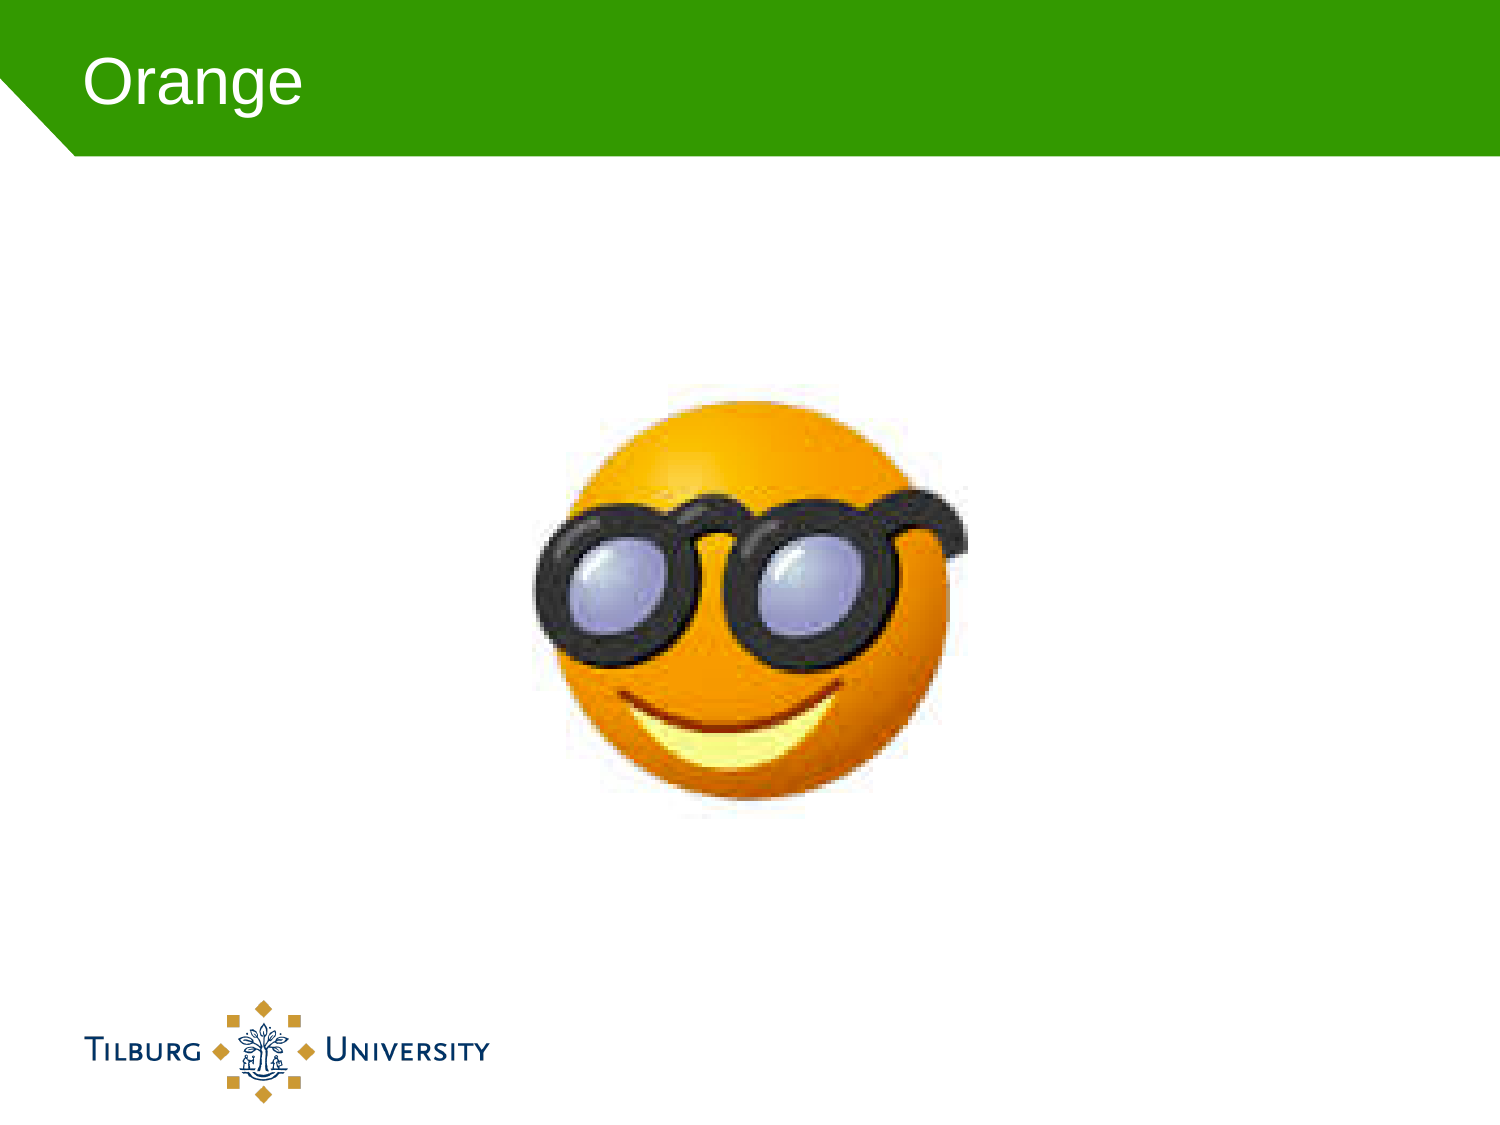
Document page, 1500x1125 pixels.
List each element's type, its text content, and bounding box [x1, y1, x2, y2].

picture [532, 384, 968, 820]
picture [78, 994, 495, 1111]
title Orange [74, 0, 1426, 157]
